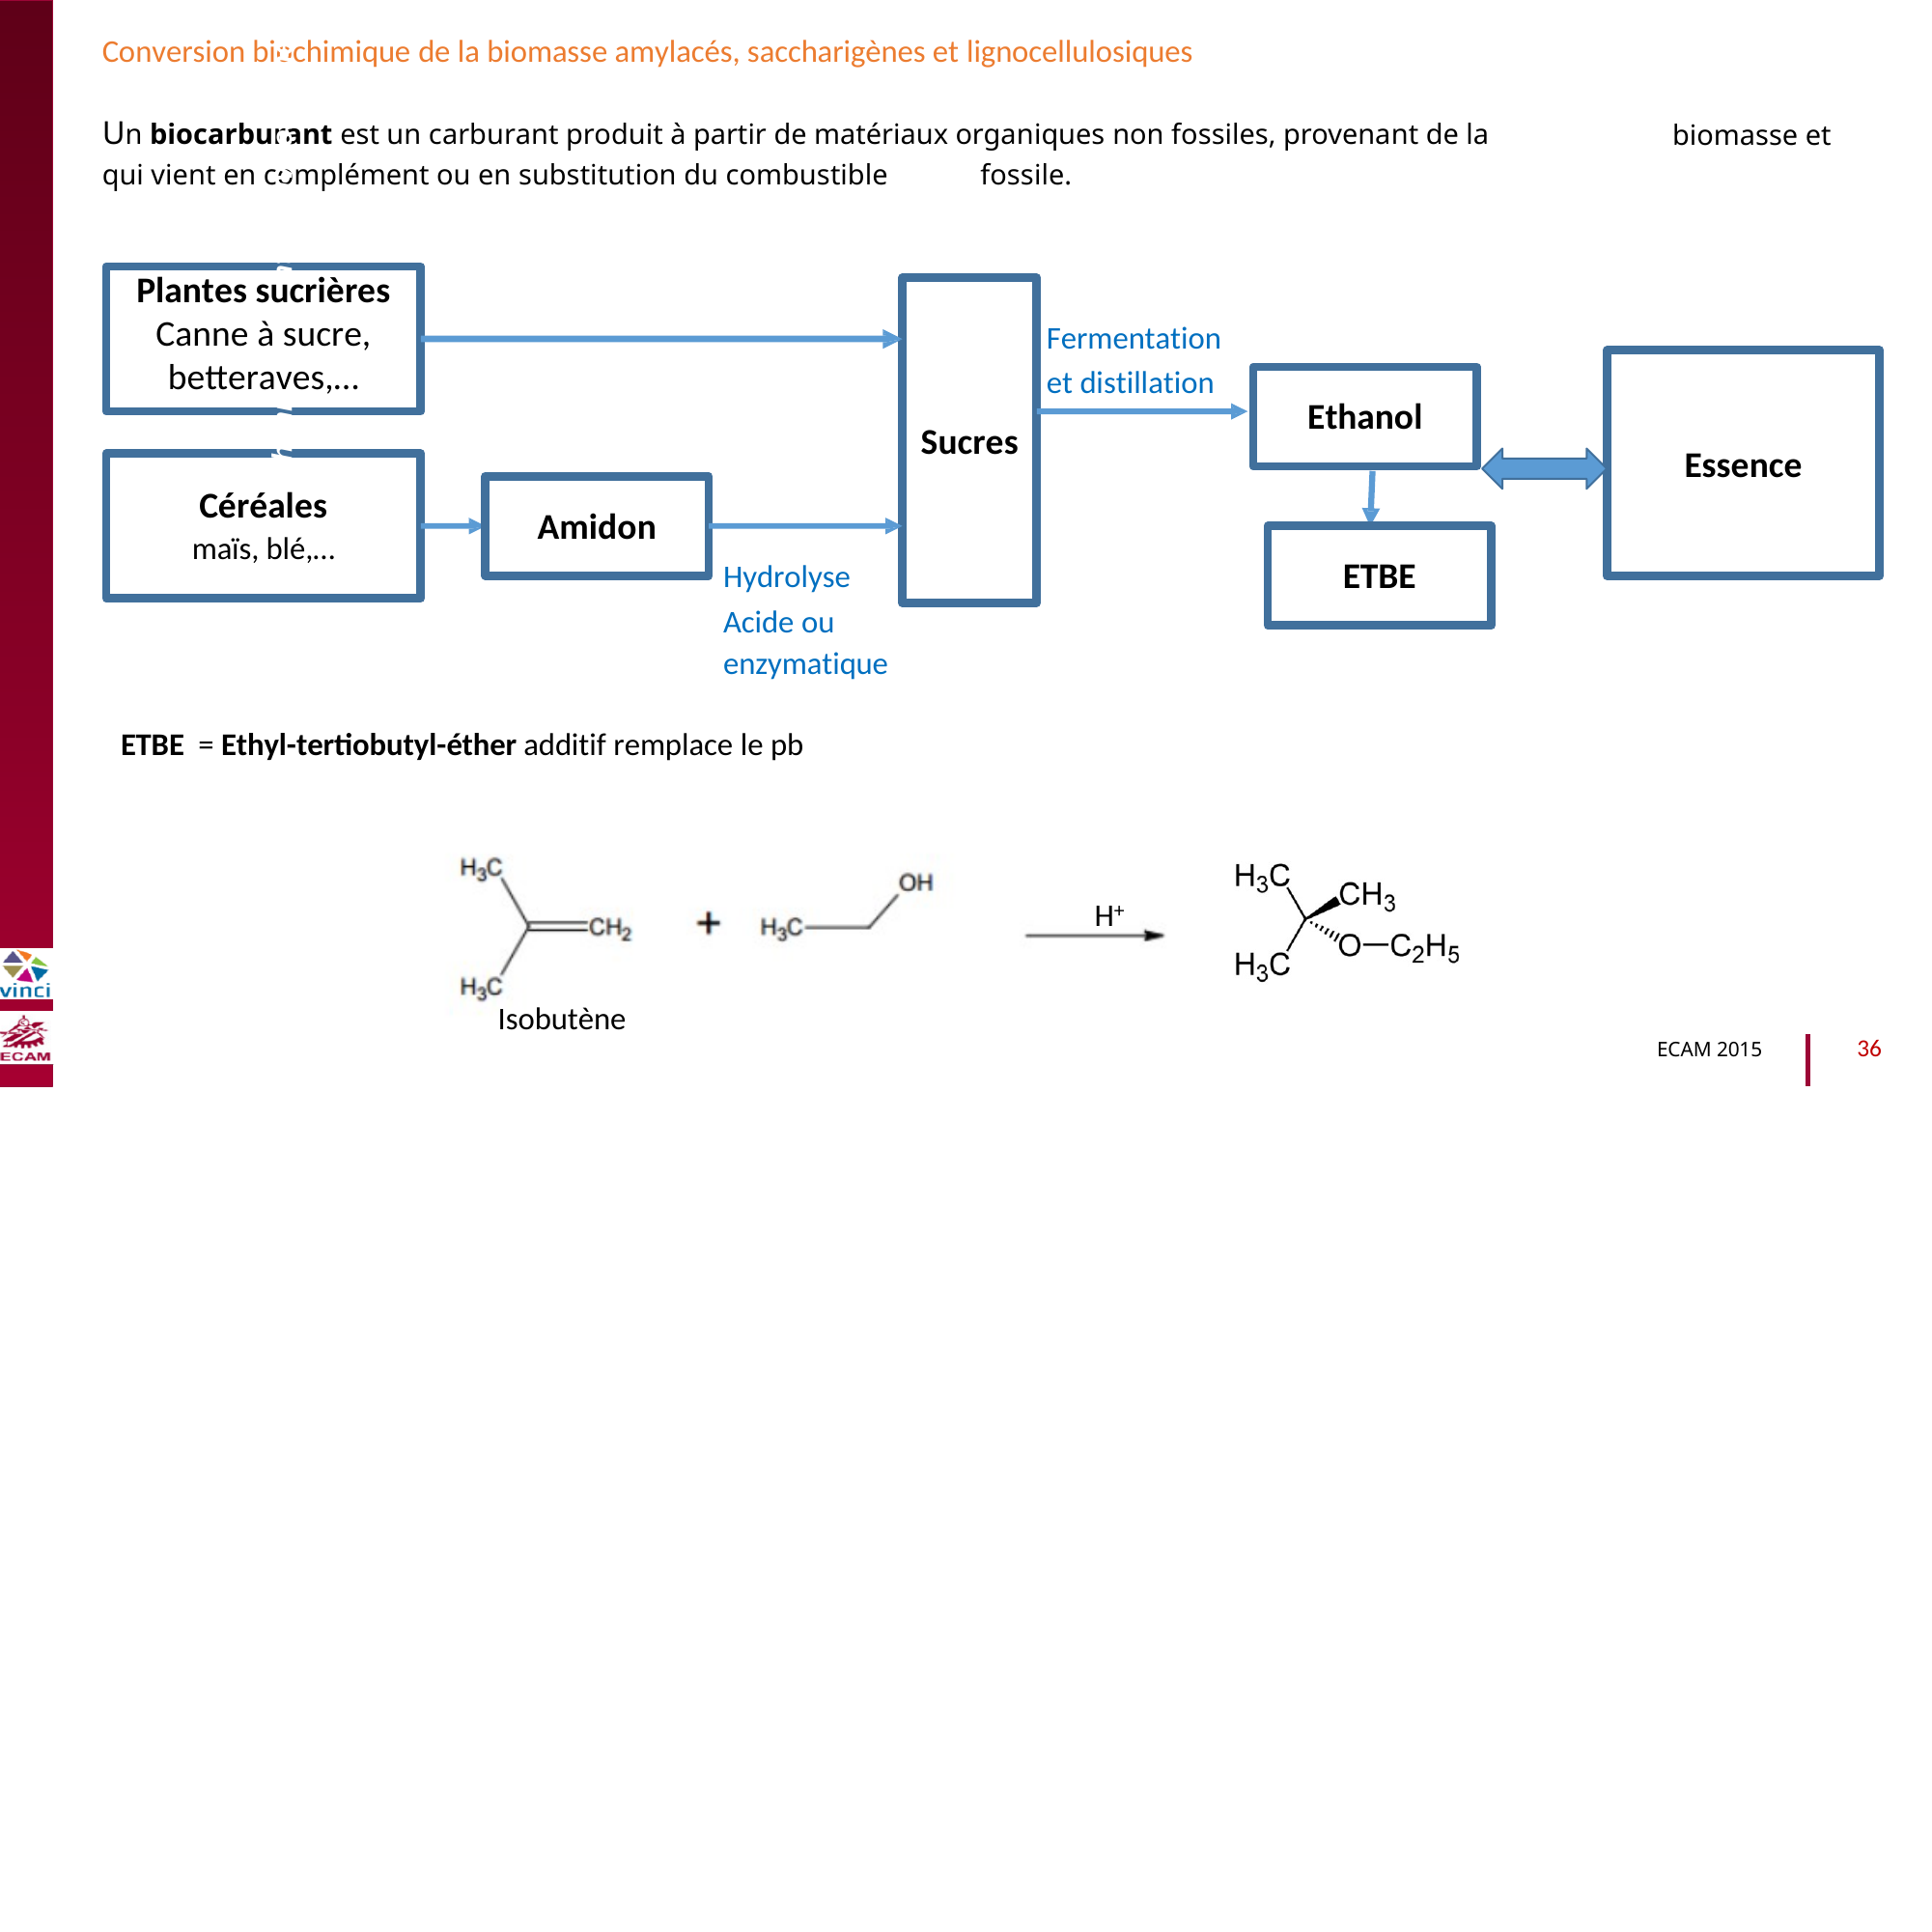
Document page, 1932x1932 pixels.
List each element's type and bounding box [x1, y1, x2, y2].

text_box [721, 561, 877, 646]
text_box [99, 12, 1858, 603]
text_box [1227, 861, 1462, 992]
text_box [1268, 470, 1492, 626]
text_box [119, 729, 913, 770]
text_box [0, 0, 55, 1086]
text_box [1855, 1034, 1892, 1067]
text_box [1482, 350, 1880, 576]
text_box [420, 827, 1212, 1044]
text_box [978, 158, 1096, 196]
text_box [1654, 1037, 1765, 1062]
text_box [721, 648, 921, 689]
